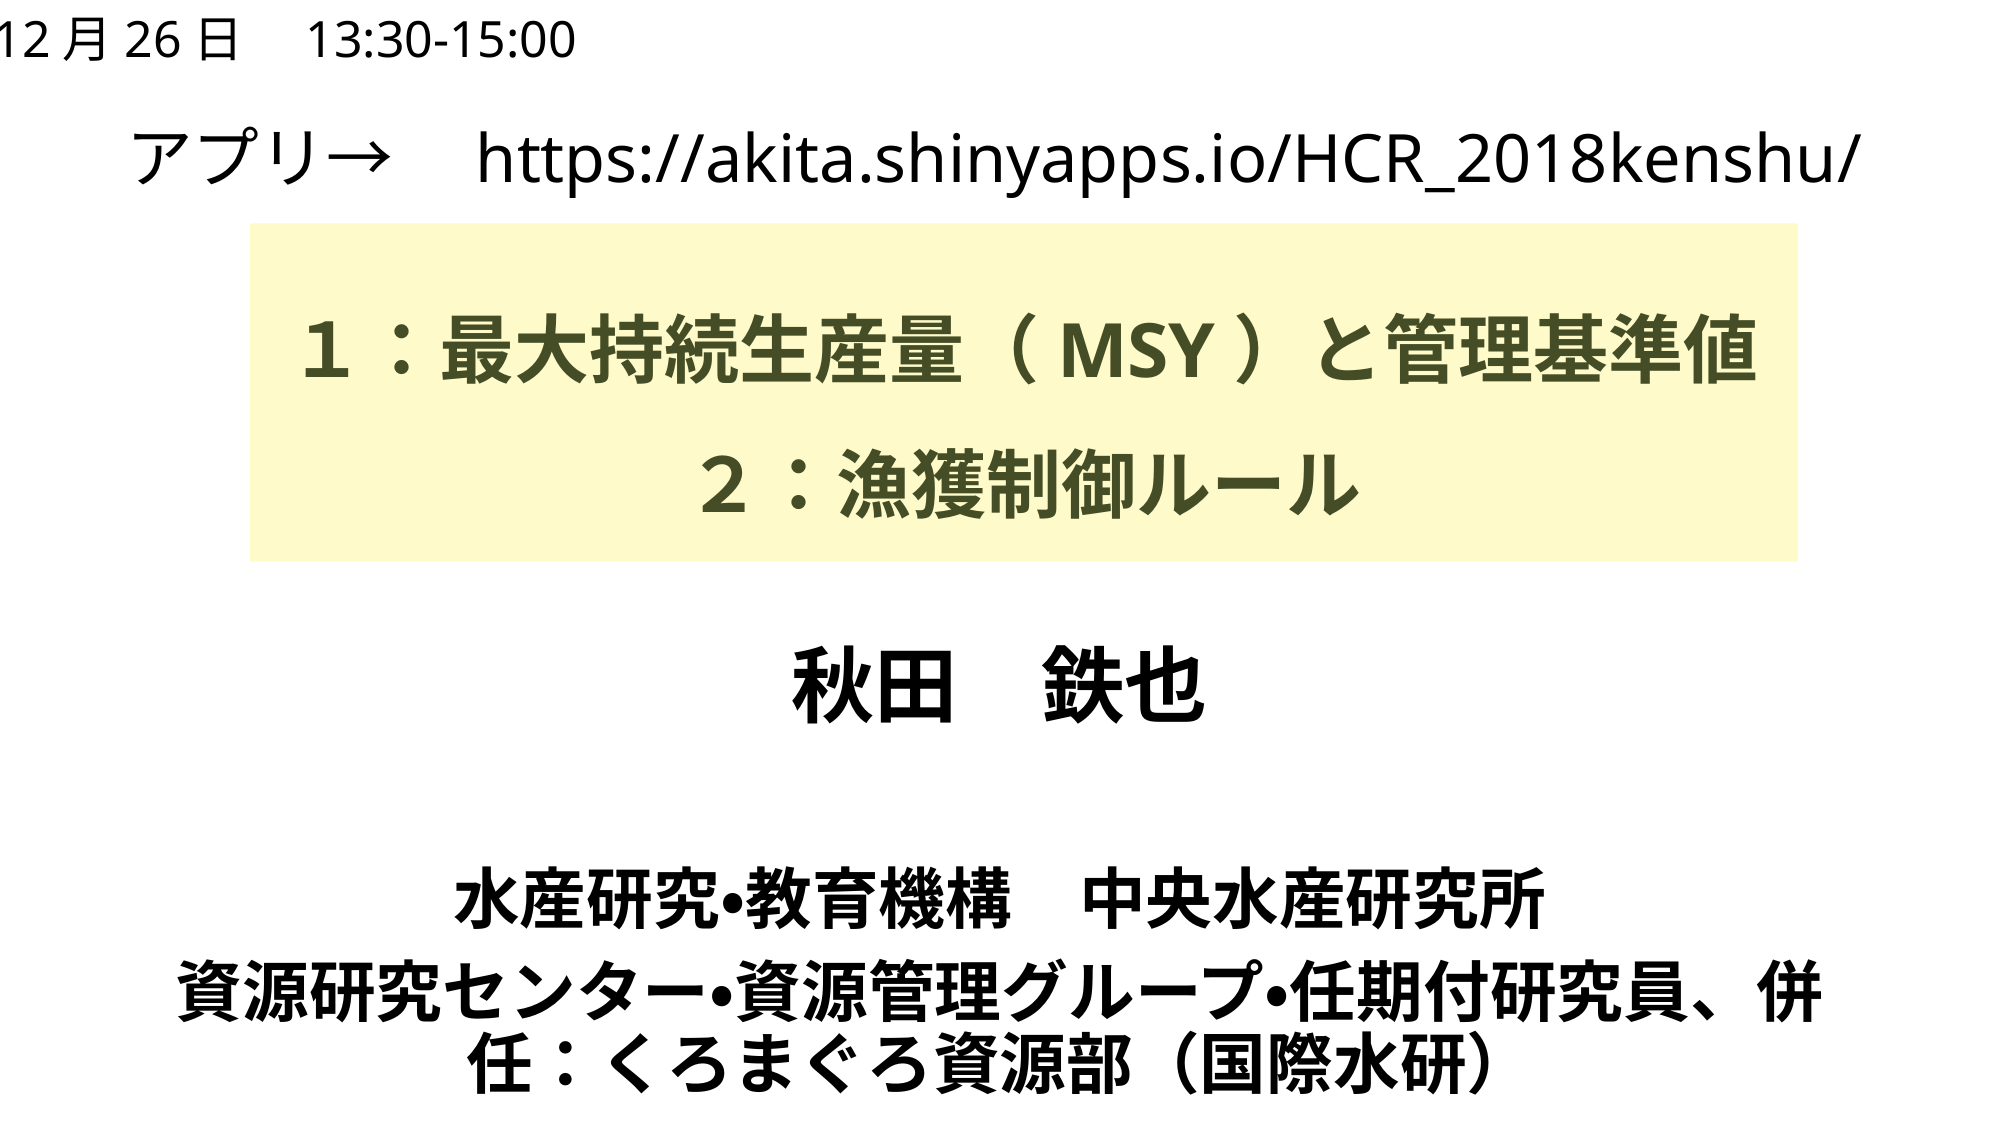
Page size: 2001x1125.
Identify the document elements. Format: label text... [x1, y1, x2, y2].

text_box 12月26日 13:30-15:00 [0, 0, 592, 75]
text_box アプリ→ https://akita.shinyapps.io/HCR_2018kenshu/ [111, 107, 1879, 203]
title １：最大持続生産量（MSY）と管理基準値 ２：漁獲制御ルール [249, 223, 1798, 562]
subtitle 秋田 鉄也 水産研究・教育機構 中央水産研究所 資源研究センター・資源管理グループ・任期付研究員、併任：くろまぐろ資源部（国際水研） [144, 621, 1856, 1125]
